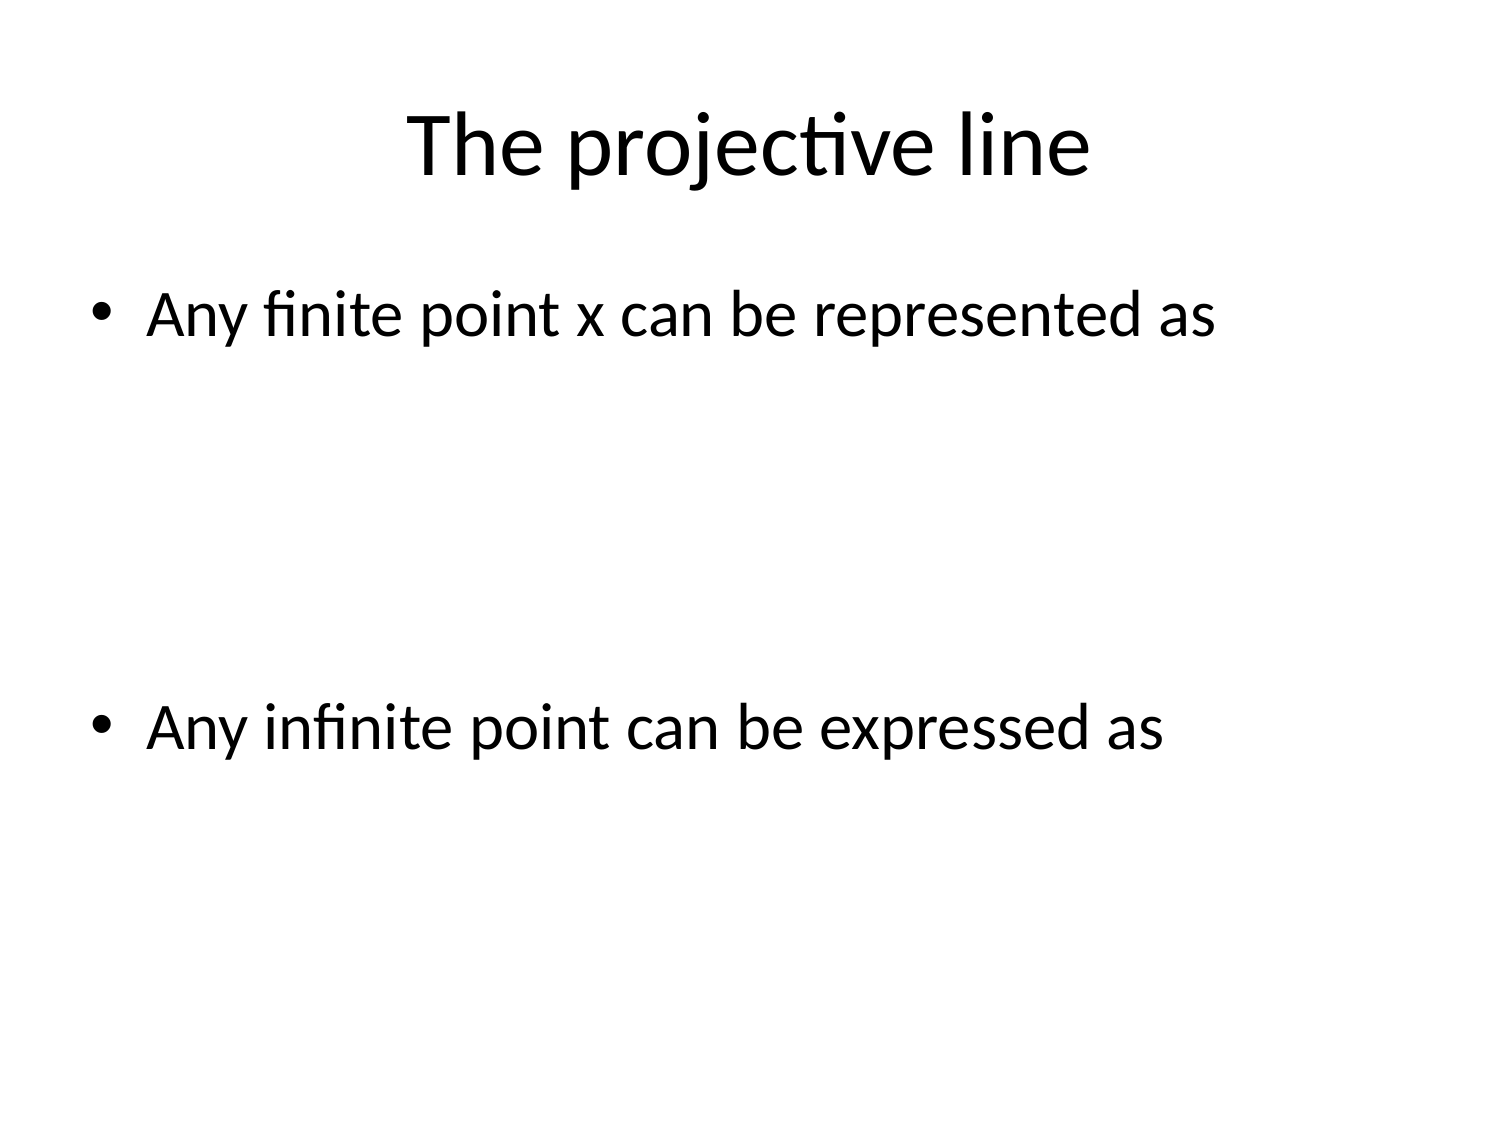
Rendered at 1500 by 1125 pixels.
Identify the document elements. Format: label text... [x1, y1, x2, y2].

list Any finite point x can be represented as Any infinite point can be expressed as [75, 262, 1425, 1005]
title The projective line [75, 45, 1425, 233]
